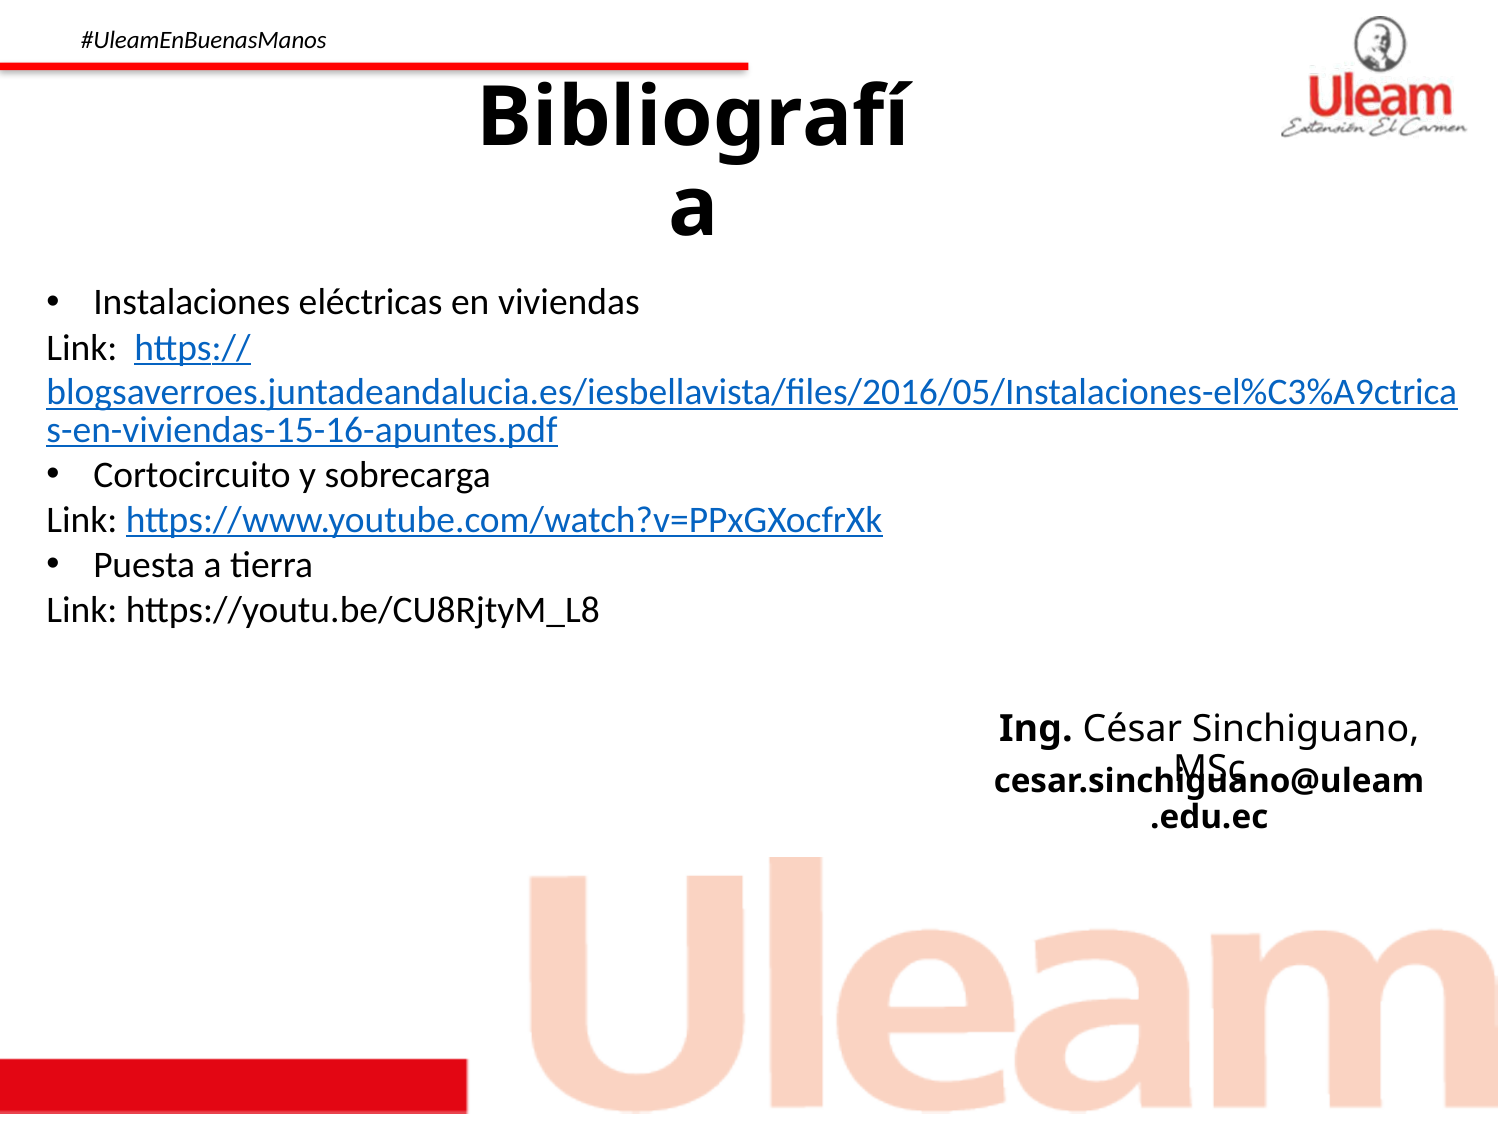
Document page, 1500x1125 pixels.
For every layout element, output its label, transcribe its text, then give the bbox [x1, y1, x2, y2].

text_box Bibliografía [451, 157, 936, 261]
picture [0, 857, 1498, 1114]
text_box cesar.sinchiguano@uleam.edu.ec [974, 788, 1445, 844]
text_box Instalaciones eléctricas en viviendas Link: https://blogsaverroes.juntadeandalucia.es/iesbellavista/files/2016/05/Instalaciones-el%C3%A9ctricas-en-viviendas-15-16-apuntes.pdf Cortocircuito y sobrecarga Link: https://www.youtube.com/watch?v=PPxGXocfrXk Puesta a tierra Link: https://youtu.be/CU8RjtyM_L8 [31, 270, 1483, 600]
picture [1280, 16, 1500, 149]
text_box [0, 62, 749, 71]
title Ing. César Sinchiguano, MSc [956, 731, 1463, 798]
text_box #UleamEnBuenasManos [66, 16, 846, 61]
